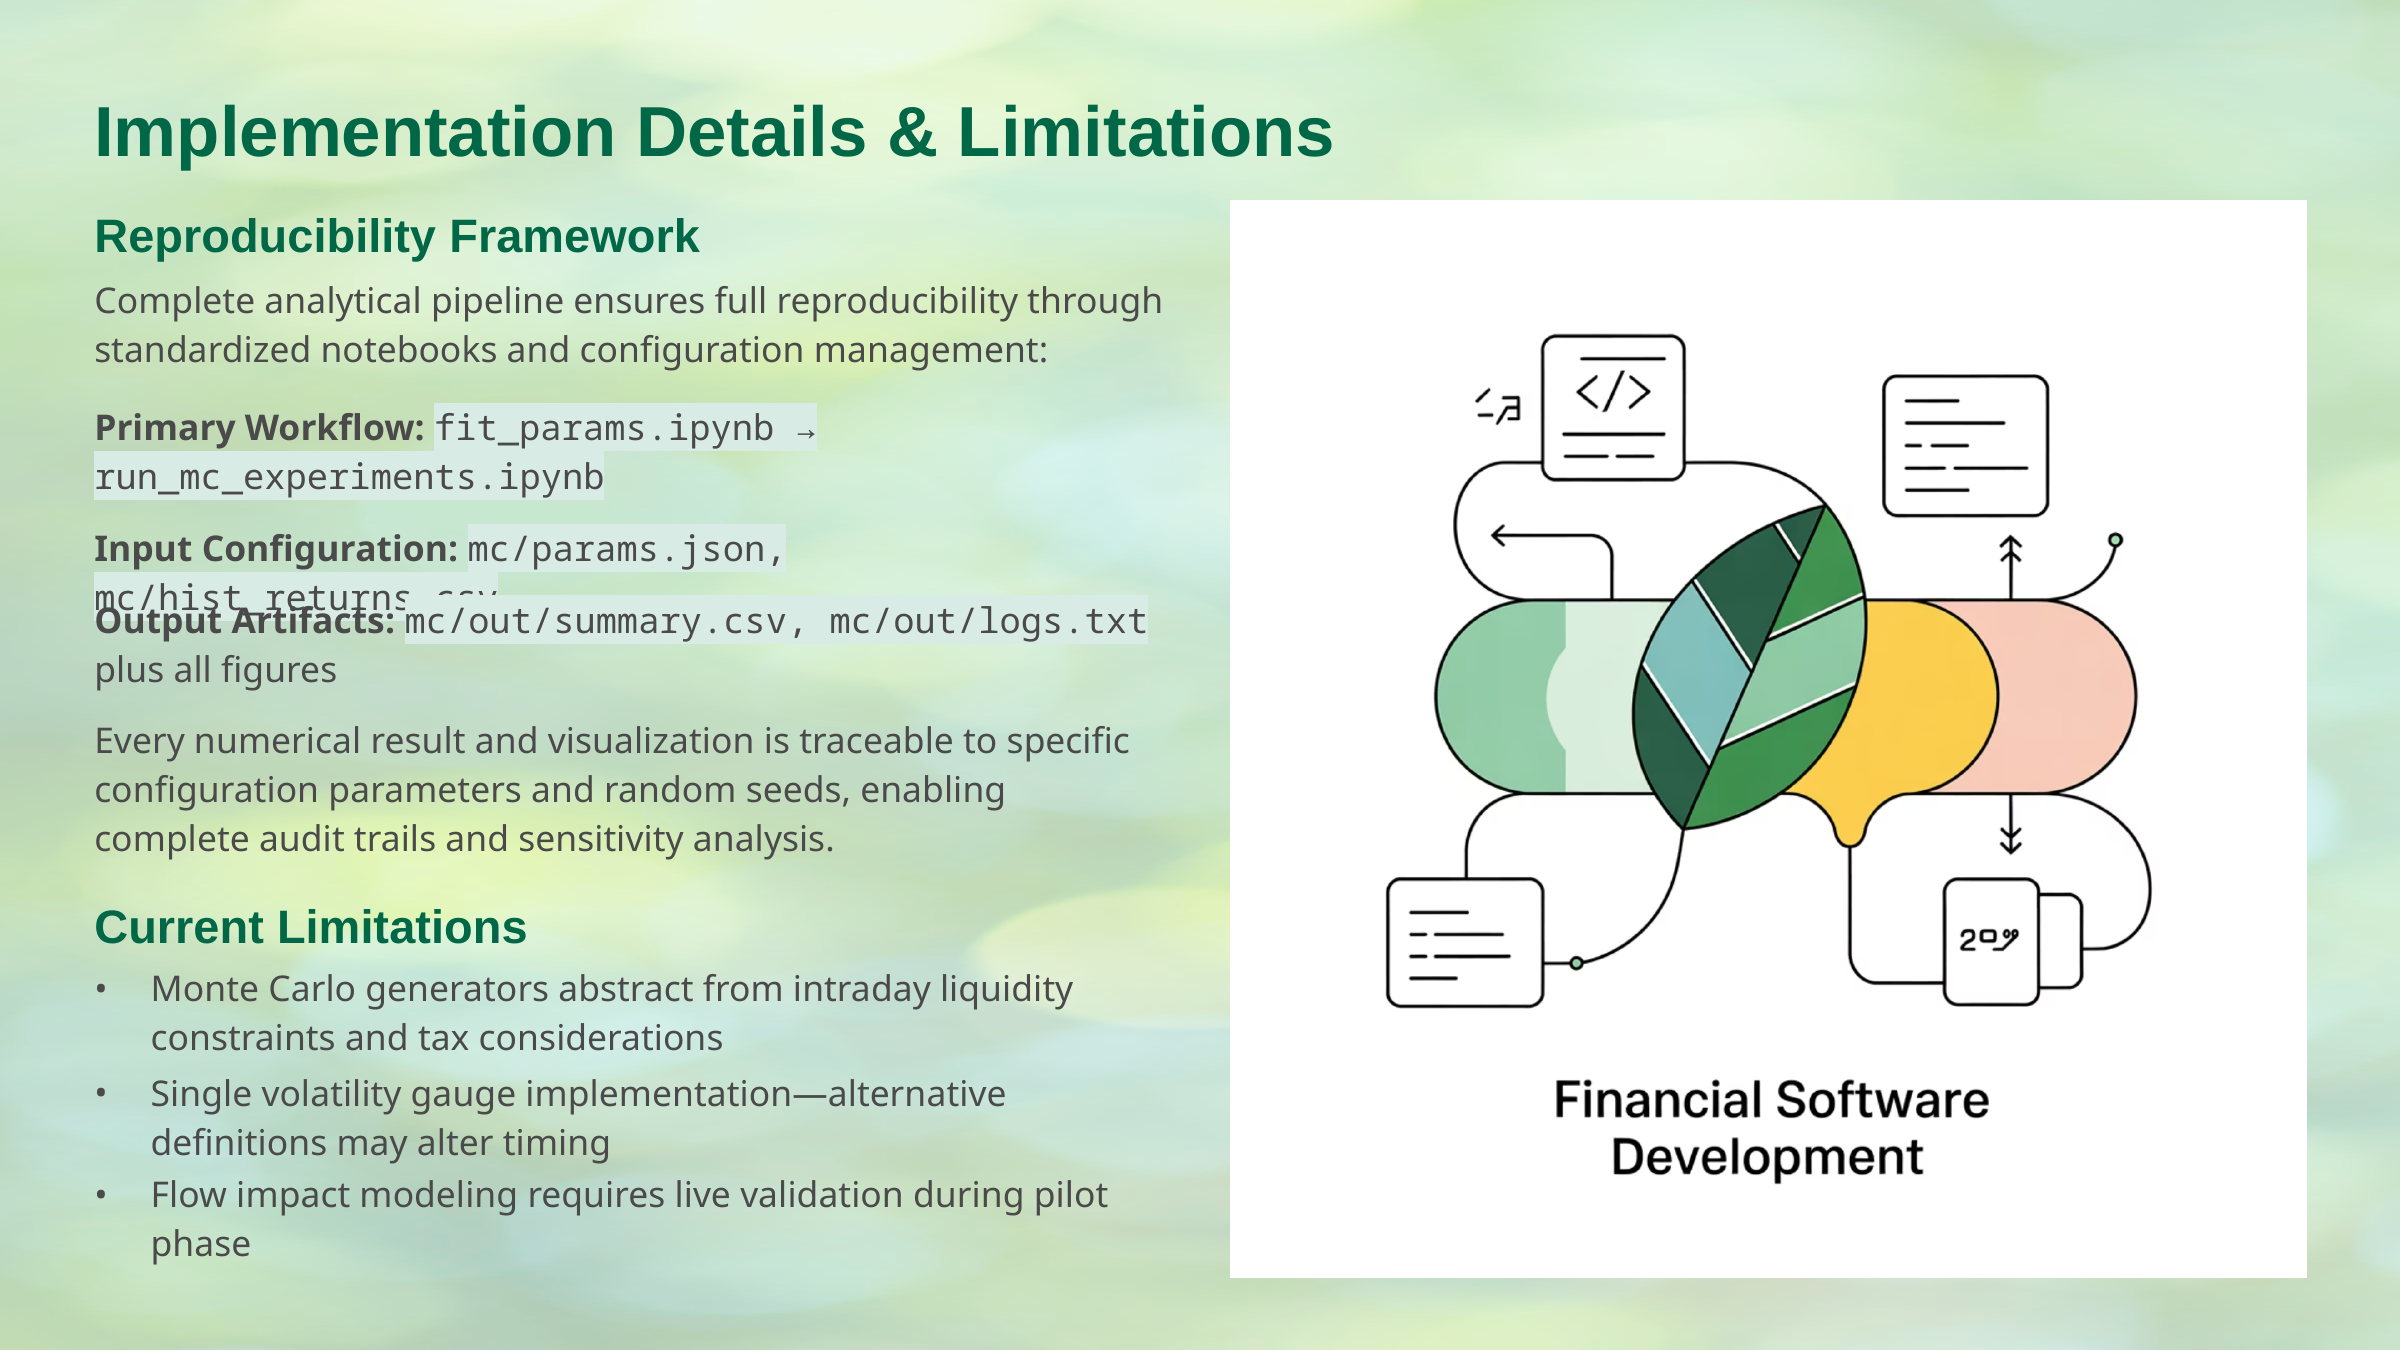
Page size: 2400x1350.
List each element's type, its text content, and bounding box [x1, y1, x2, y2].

text_box Complete analytical pipeline ensures full reproducibility through standardized notebooks and configuration management: [94, 271, 1172, 387]
text_box Monte Carlo generators abstract from intraday liquidity constraints and tax considerations [94, 960, 1172, 1018]
text_box Flow impact modeling requires live validation during pilot phase [94, 1165, 1172, 1224]
text_box Primary Workflow: fit_params.ipynb → run_mc_experiments.ipynb [94, 398, 1172, 458]
text_box Single volatility gauge implementation—alternative definitions may alter timing [94, 1064, 1172, 1122]
text_box Every numerical result and visualization is traceable to specific configuration parameters and random seeds, enabling complete audit trails and sensitivity analysis. [94, 712, 1172, 827]
picture [1229, 200, 2308, 1278]
text_box Implementation Details & Limitations [94, 64, 1438, 139]
text_box Current Limitations [94, 888, 879, 956]
text_box Output Artifacts: mc/out/summary.csv, mc/out/logs.txt plus all figures [94, 591, 1172, 651]
text_box Reproducibility Framework [94, 197, 879, 265]
text_box Input Configuration: mc/params.json, mc/hist_returns.csv [94, 519, 1172, 579]
